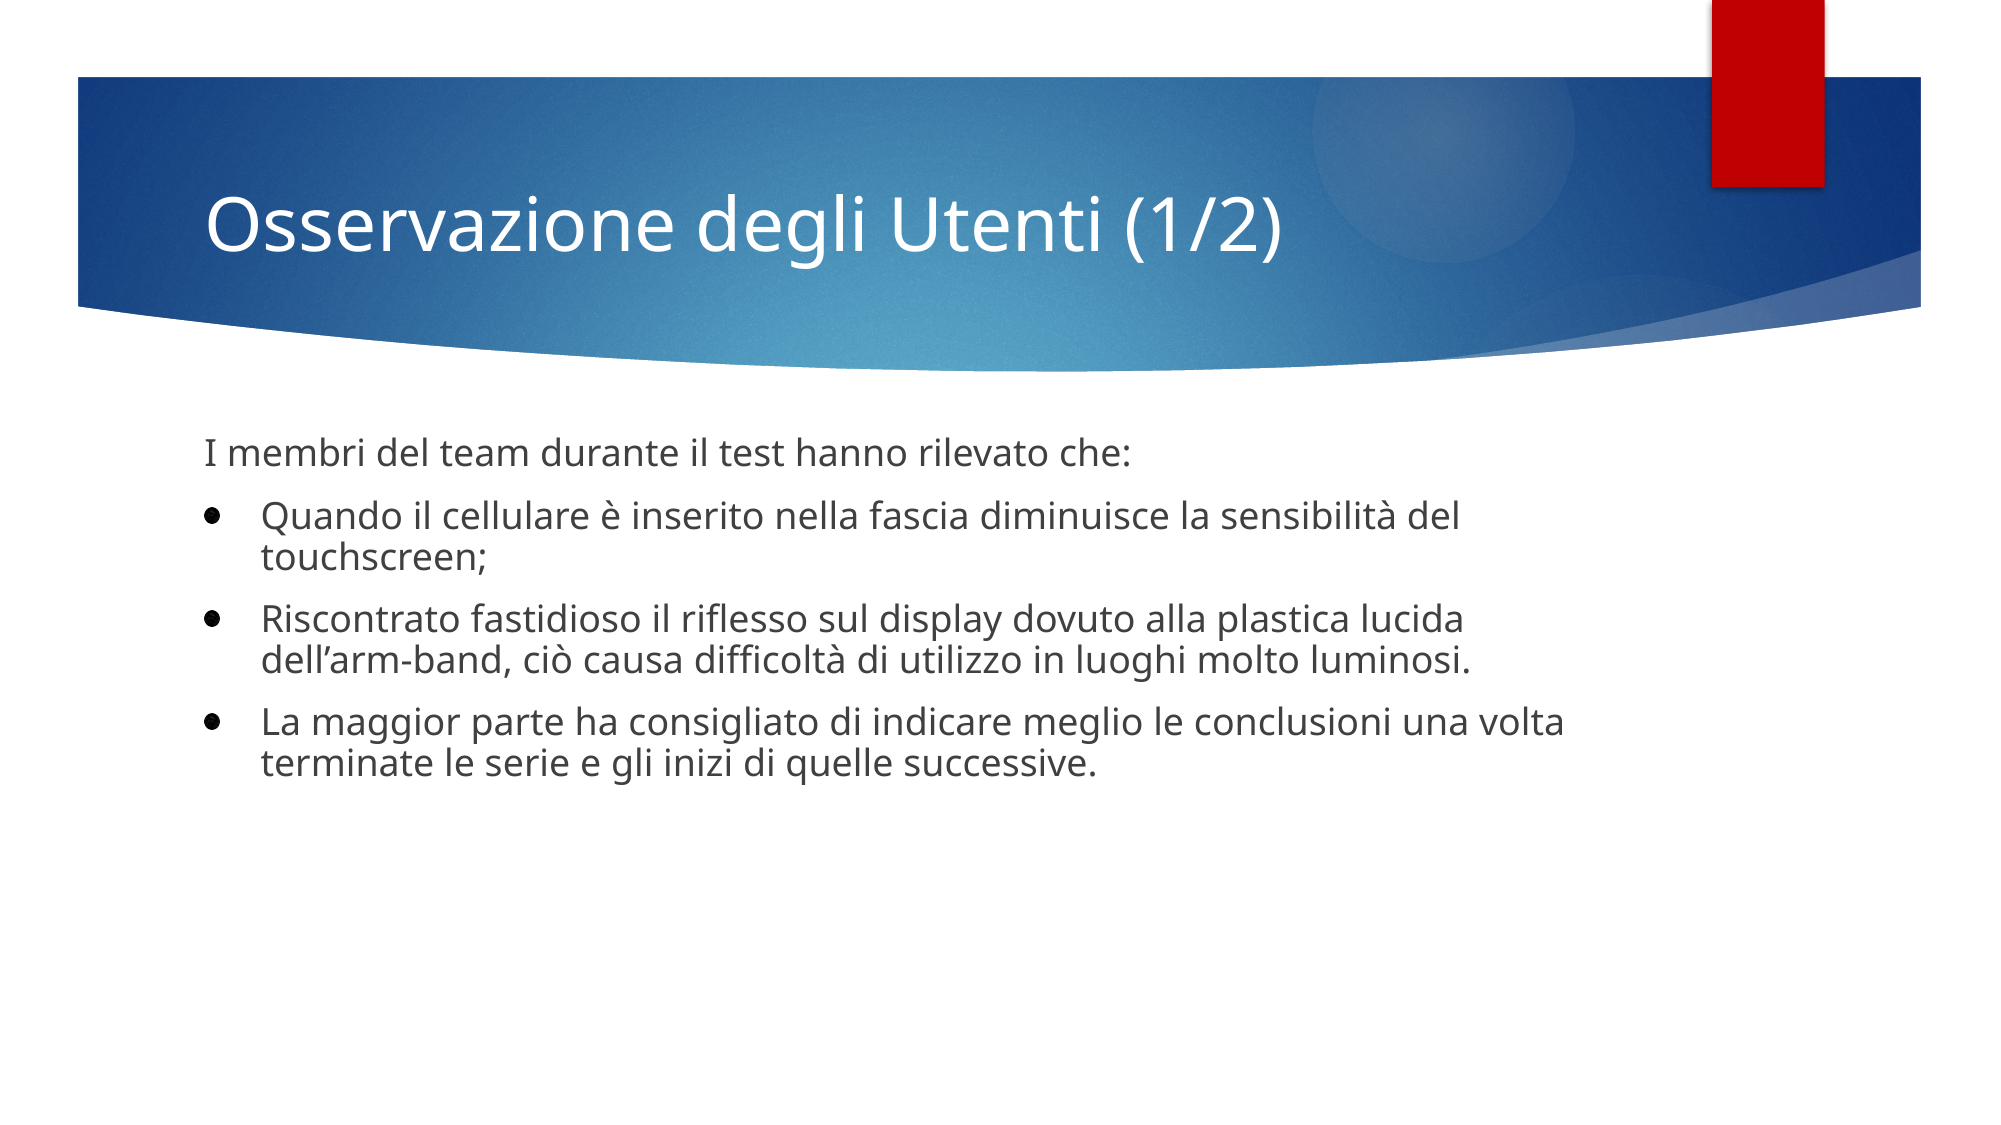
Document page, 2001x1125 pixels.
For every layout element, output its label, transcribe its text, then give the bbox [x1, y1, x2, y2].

picture [204, 507, 220, 524]
title Osservazione degli Utenti (1/2) [189, 159, 1627, 276]
list I membri del team durante il test hanno rilevato che: Quando il cellulare è inserito nella fascia diminuisce la sensibilità del touchscreen; Riscontrato fastidioso il riflesso sul display dovuto alla plastica lucida dell’arm-band, ciò causa difficoltà di utilizzo in luoghi molto luminosi. La maggior parte ha consigliato di indicare meglio le conclusioni una volta terminate le serie e gli inizi di quelle successive. [189, 427, 1627, 988]
picture [204, 713, 220, 730]
picture [204, 610, 220, 627]
